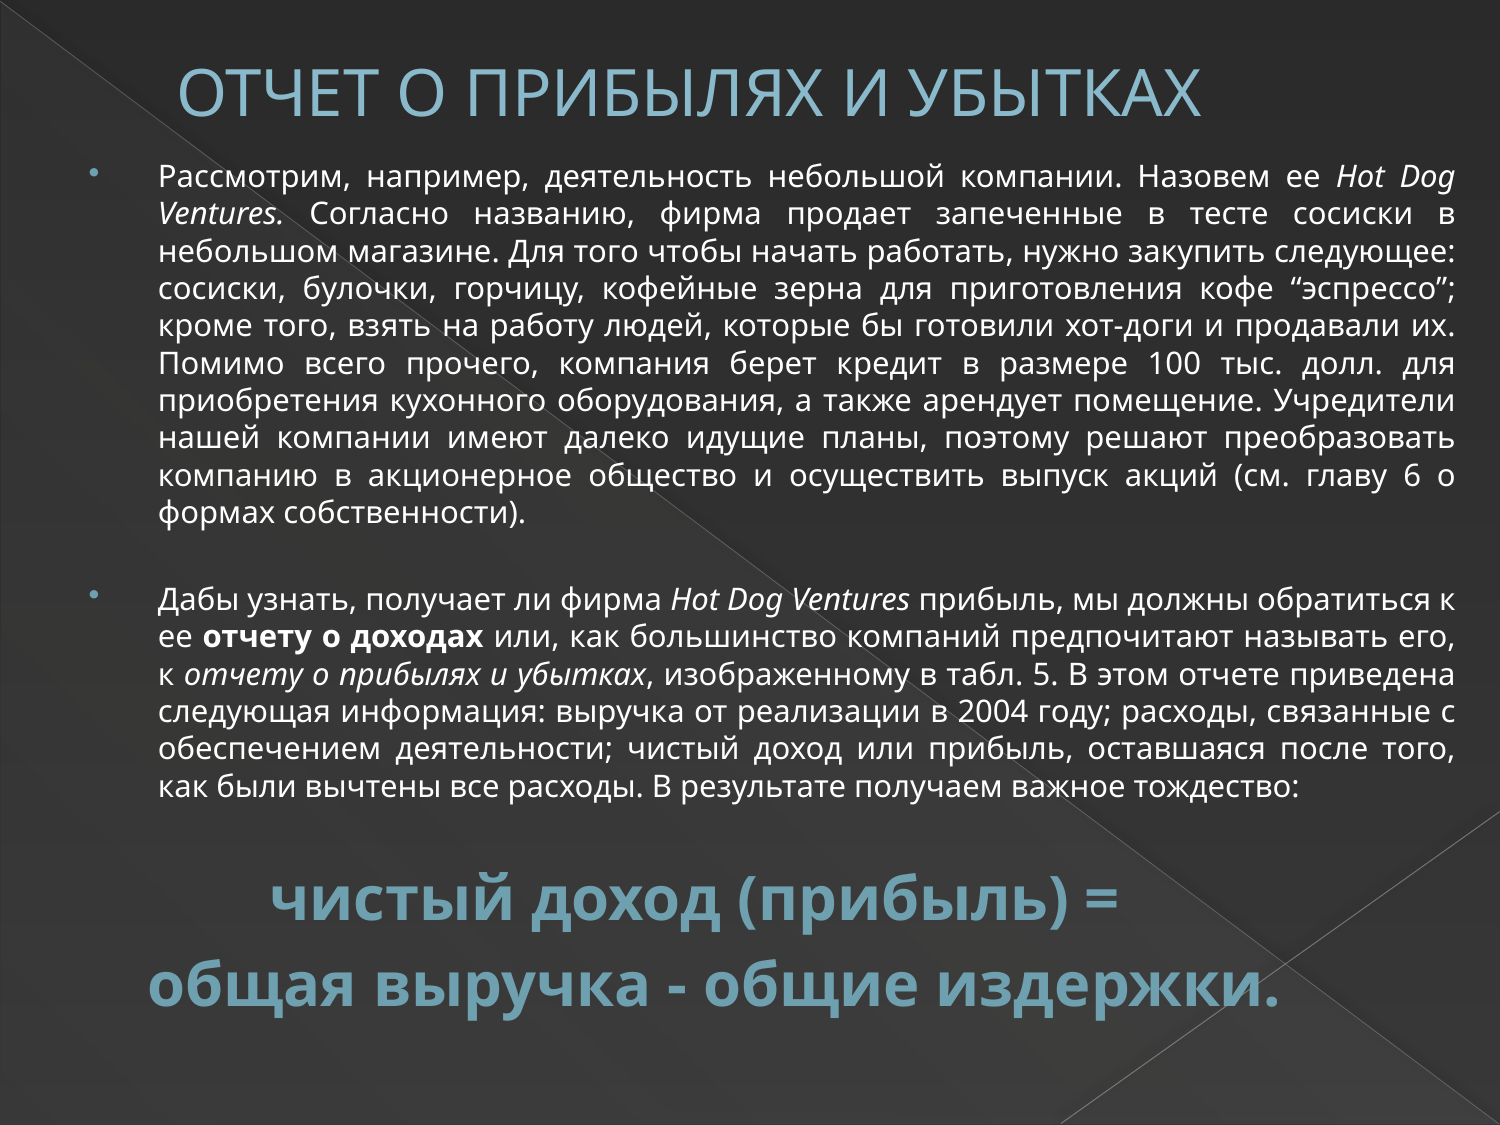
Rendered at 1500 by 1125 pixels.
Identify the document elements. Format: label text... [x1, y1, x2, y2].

title ОТЧЕТ О ПРИБЫЛЯХ И УБЫТКАХ [75, 43, 1425, 138]
list Рассмотрим, например, деятельность небольшой компании. Назовем ее Hot Dog Ventures. Согласно названию, фирма продает запеченные в тесте сосиски в небольшом ма­газине. Для того чтобы начать работать, нужно закупить следующее: сосиски, булочки, горчицу, кофейные зерна для приготовления кофе “эспрессо”; кроме того, взять на работу людей, которые бы готовили хот-доги и продавали их. Помимо всего прочего, компания берет кредит в размере 100 тыс. долл. для приобретения кухонного оборудования, а также арендует помещение. Учредители нашей компании имеют далеко идущие планы, поэтому решают преобразовать компанию в акционерное общество и осуществить выпуск акций (см. главу 6 о формах собственности). Дабы узнать, получает ли фирма Hot Dog Ventures прибыль, мы должны обратиться к ее отчету о доходах или, как большинство компаний предпочитают называть его, к отчету о прибылях и убытках, изображенному в табл. 5. В этом отчете приведена следующая информация: выручка от реализации в 2004 году; расходы, связанные с обеспечением де­ятельности; чистый доход или прибыль, оставшаяся после того, как были вычтены все расходы. В результате получаем важное тождество: чистый доход (прибыль) = общая выручка - общие издержки. [75, 149, 1471, 1083]
